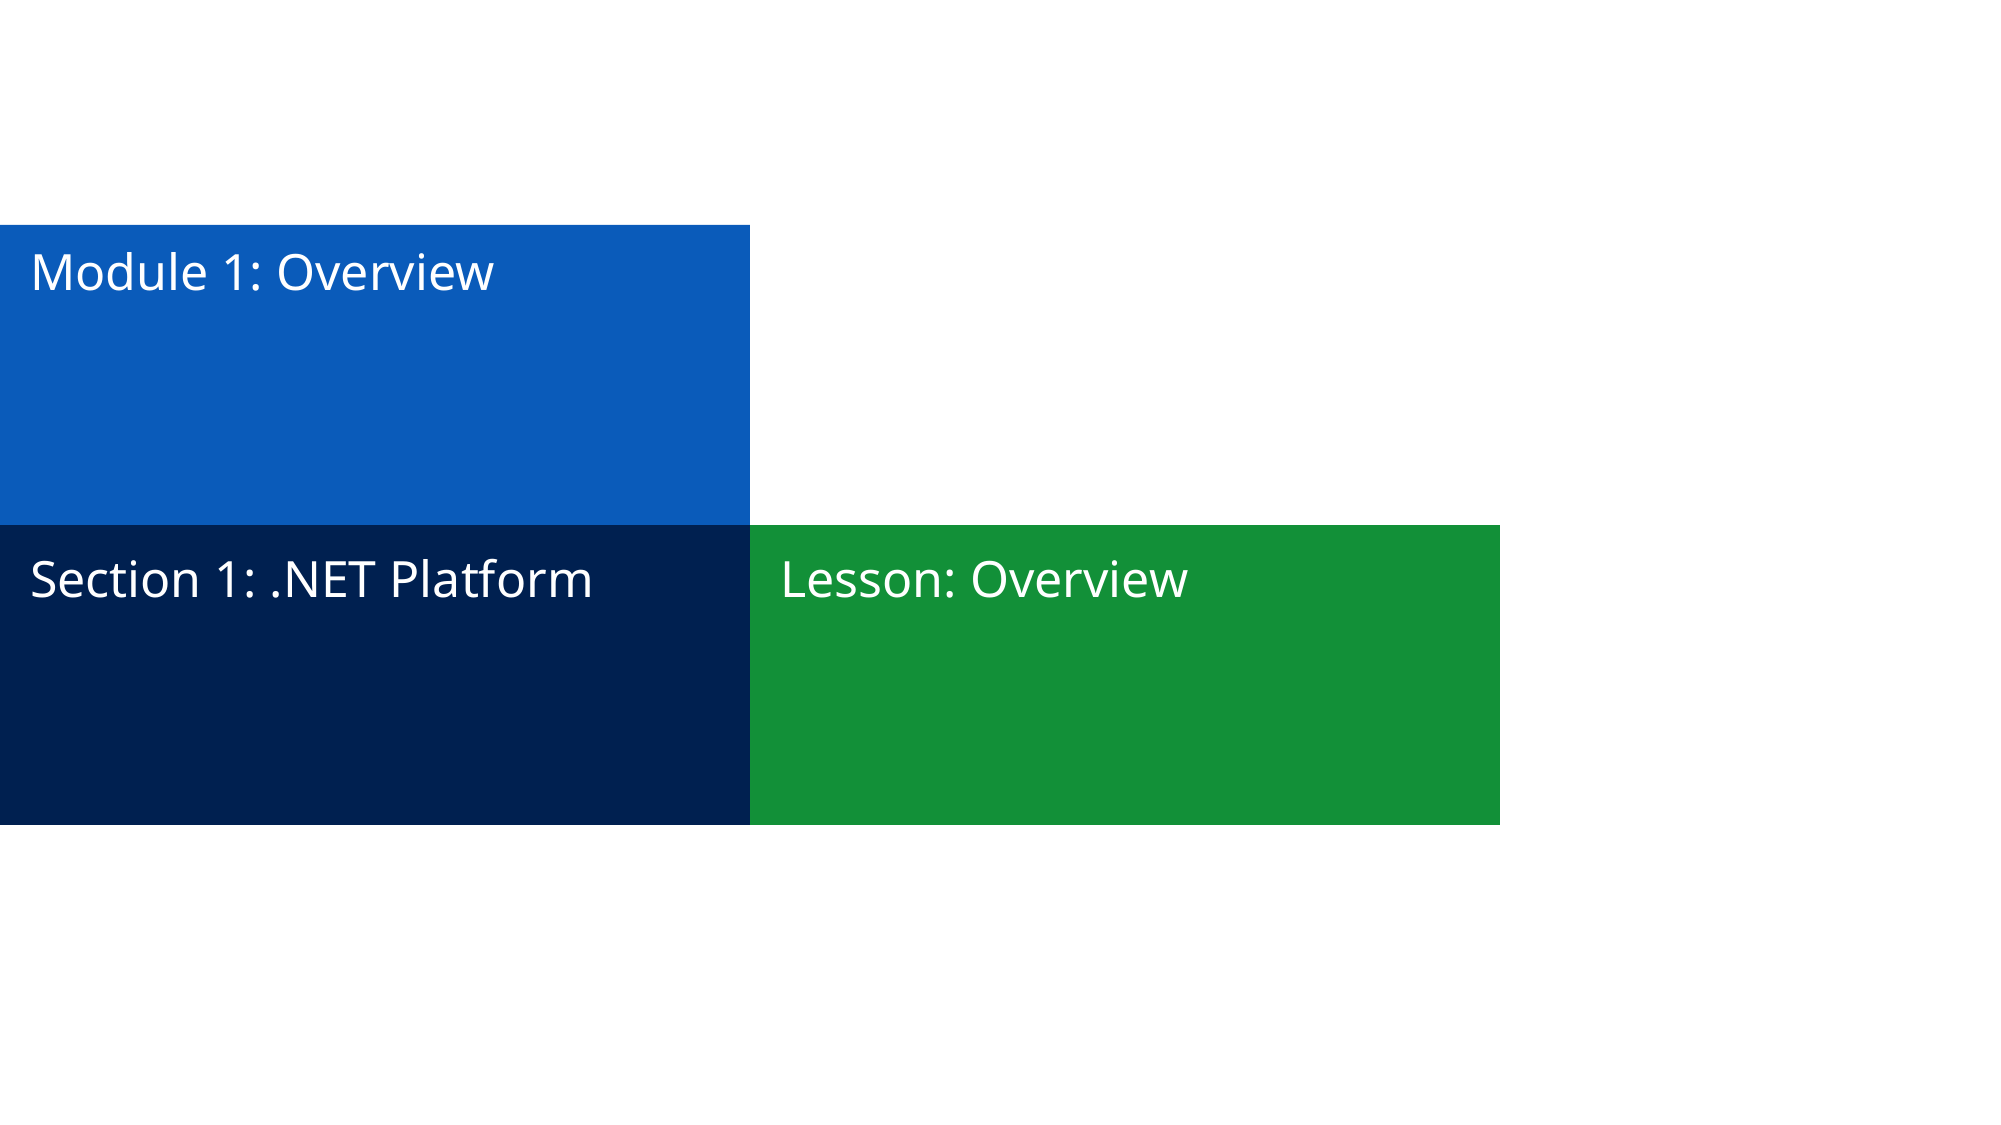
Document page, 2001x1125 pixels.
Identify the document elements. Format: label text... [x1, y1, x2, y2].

list Lesson: Overview [750, 525, 1500, 825]
list Section 1: .NET Platform [0, 525, 750, 825]
title Module 1: Overview [0, 224, 750, 525]
